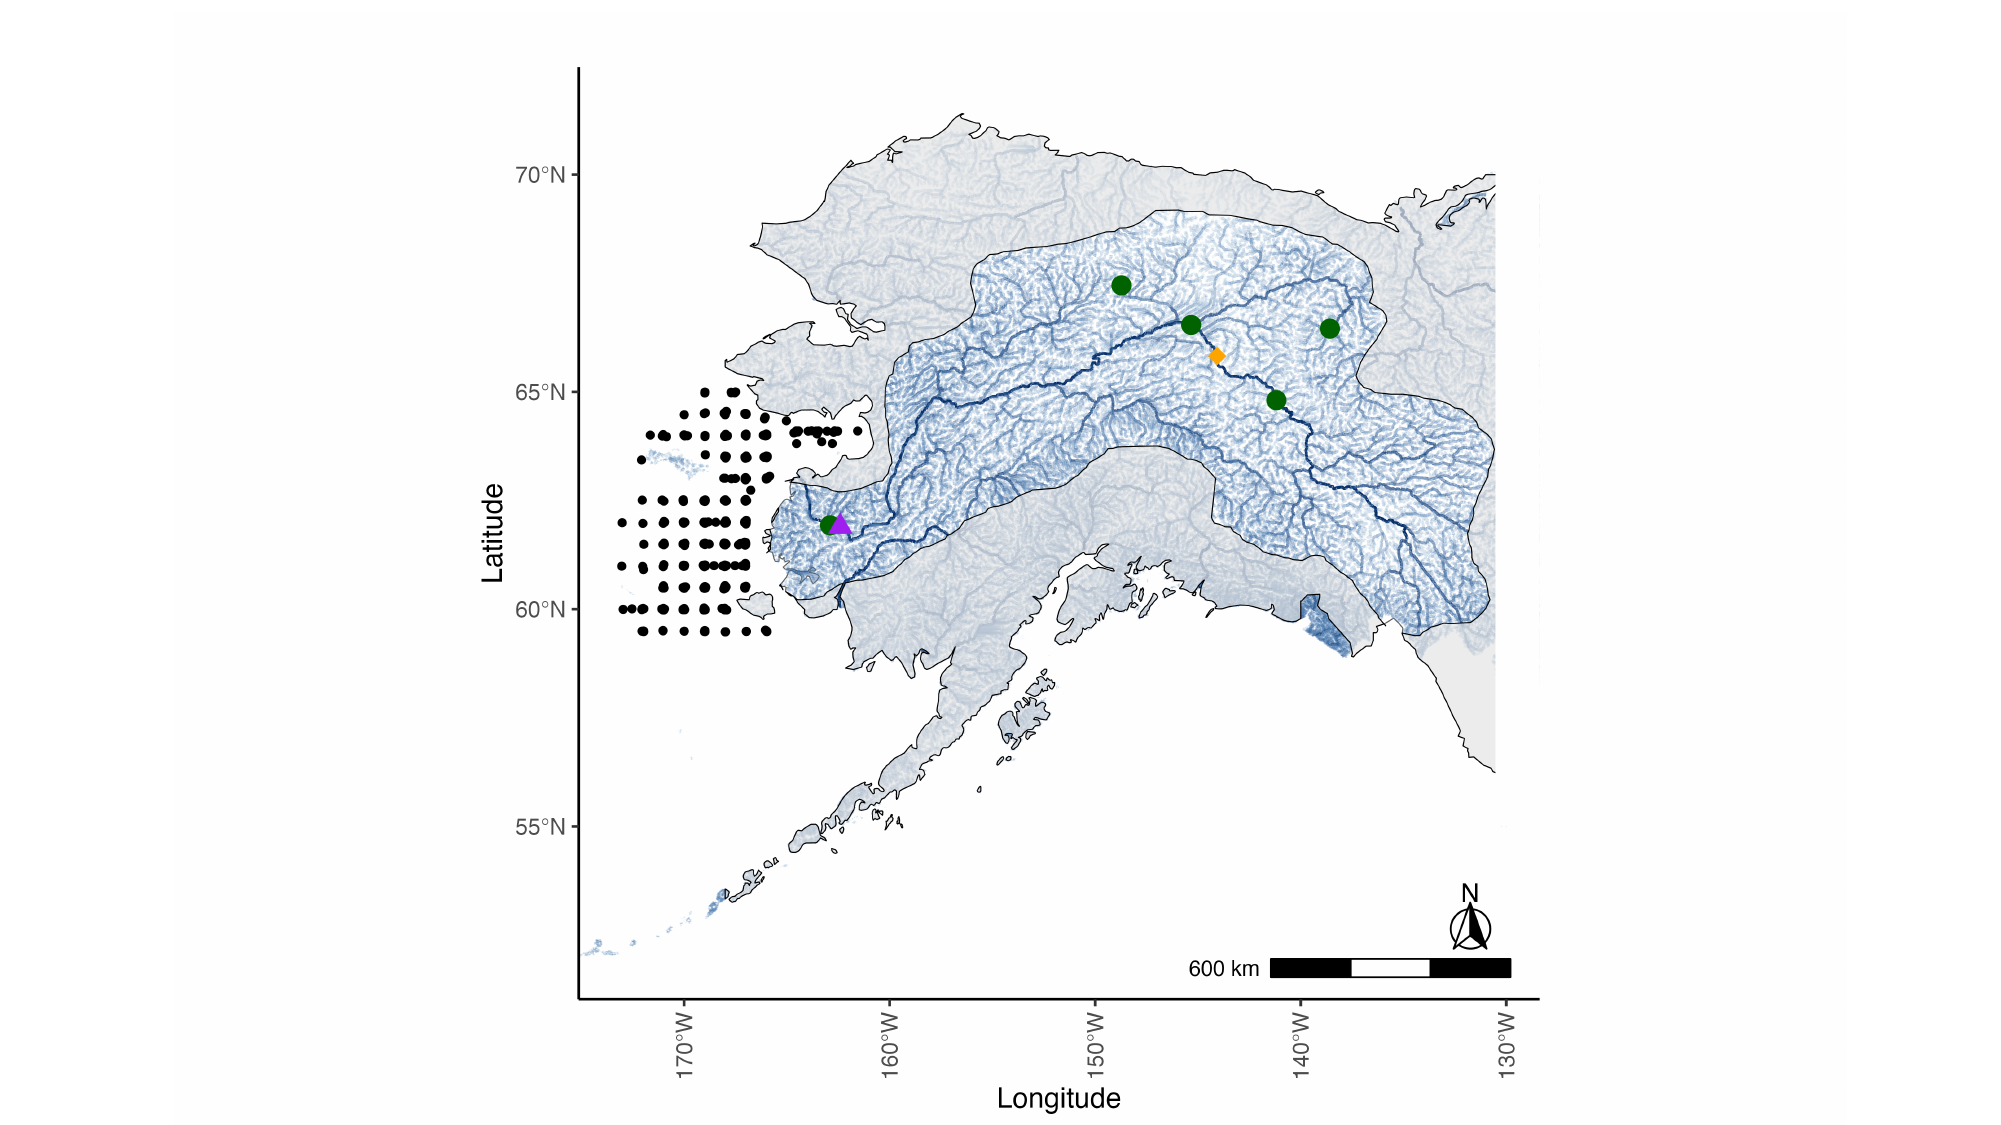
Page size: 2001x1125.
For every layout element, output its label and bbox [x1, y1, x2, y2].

picture [174, 11, 1848, 1125]
